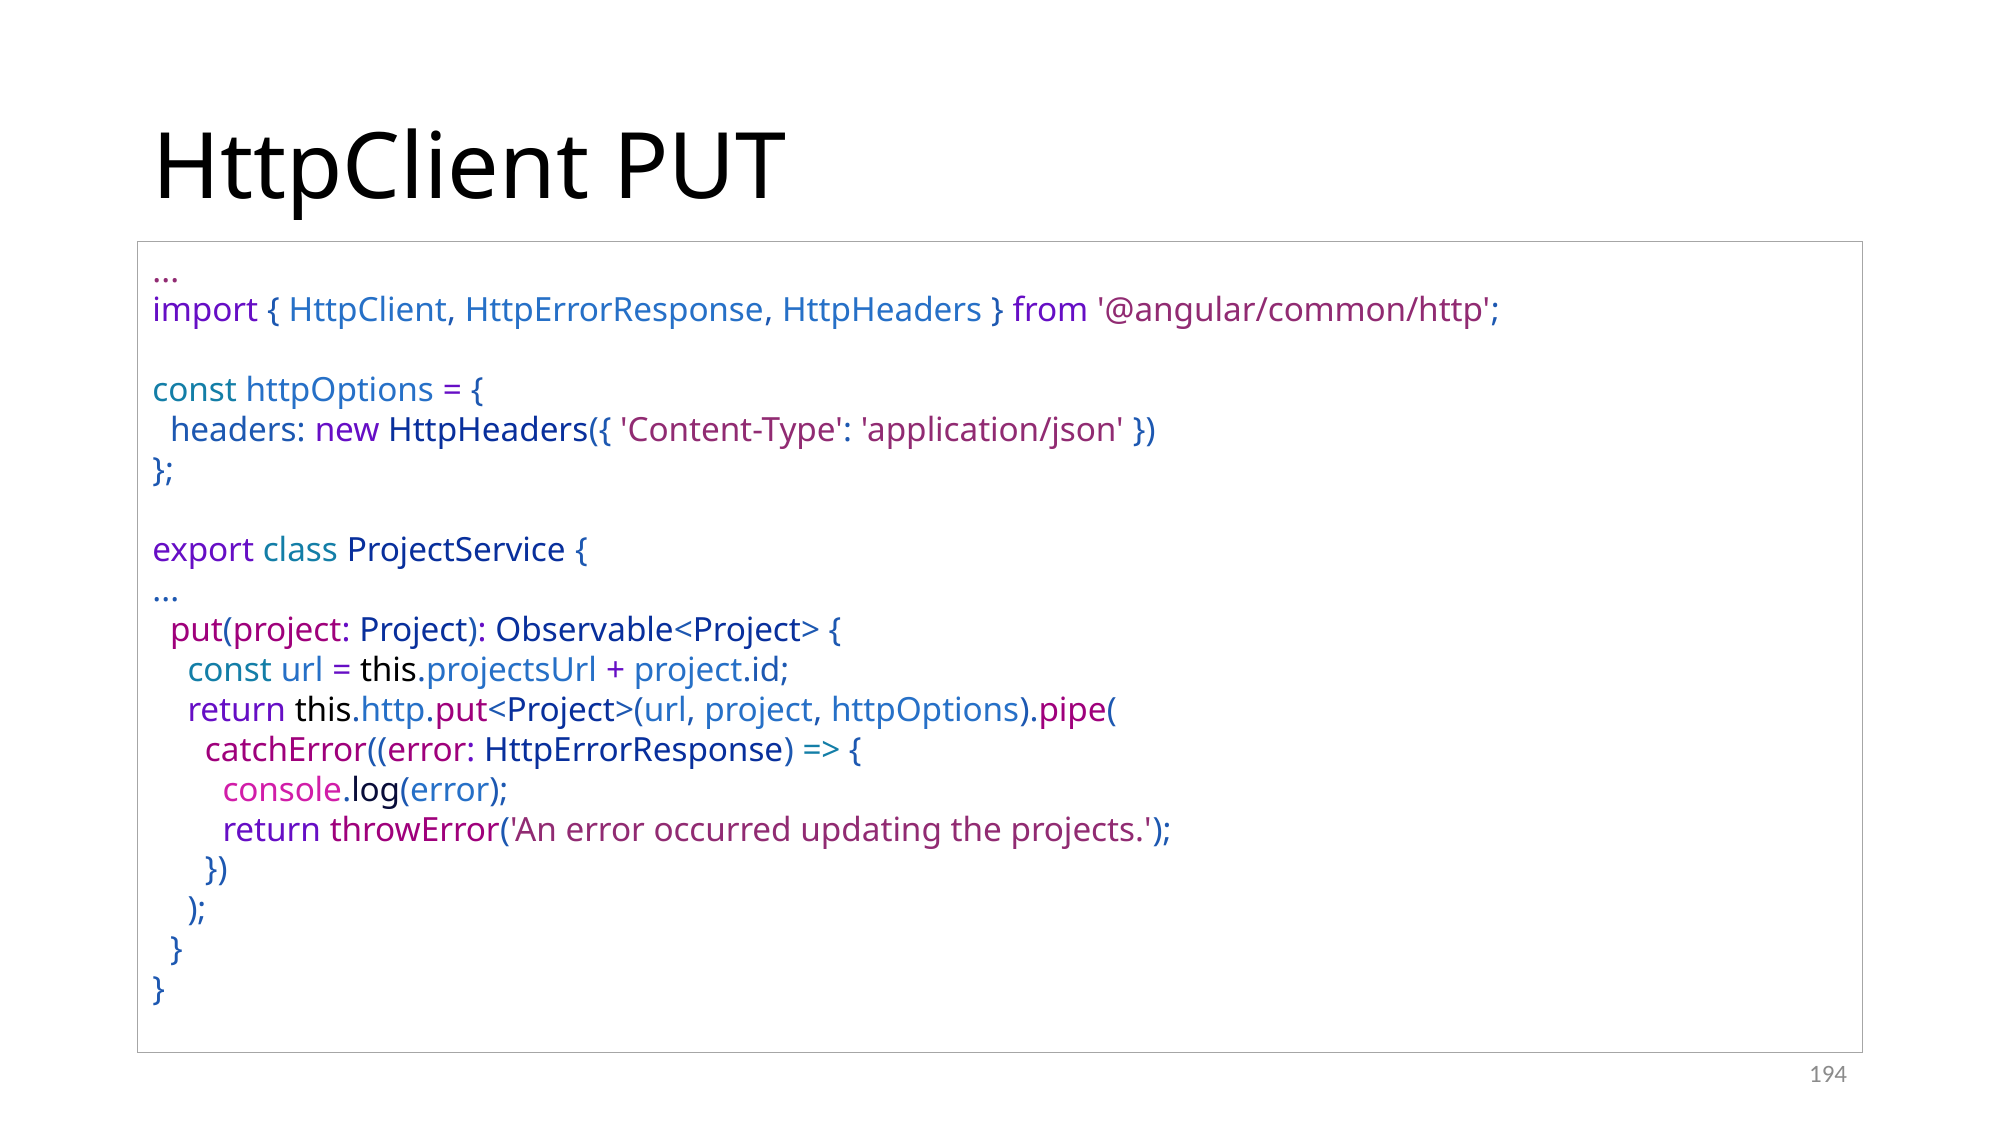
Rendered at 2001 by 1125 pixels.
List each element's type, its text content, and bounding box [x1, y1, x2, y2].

list ... import { HttpClient, HttpErrorResponse, HttpHeaders } from '@angular/common/http'; const httpOptions = { headers: new HttpHeaders({ 'Content-Type': 'application/json' }) }; export class ProjectService { ... put(project: Project): Observable<Project> { const url = this.projectsUrl + project.id; return this.http.put<Project>(url, project, httpOptions).pipe( catchError((error: HttpErrorResponse) => { console.log(error); return throwError('An error occurred updating the projects.'); }) ); } } [137, 241, 1863, 1053]
slide_number 194 [1412, 1042, 1863, 1103]
title HttpClient PUT [137, 59, 1863, 241]
